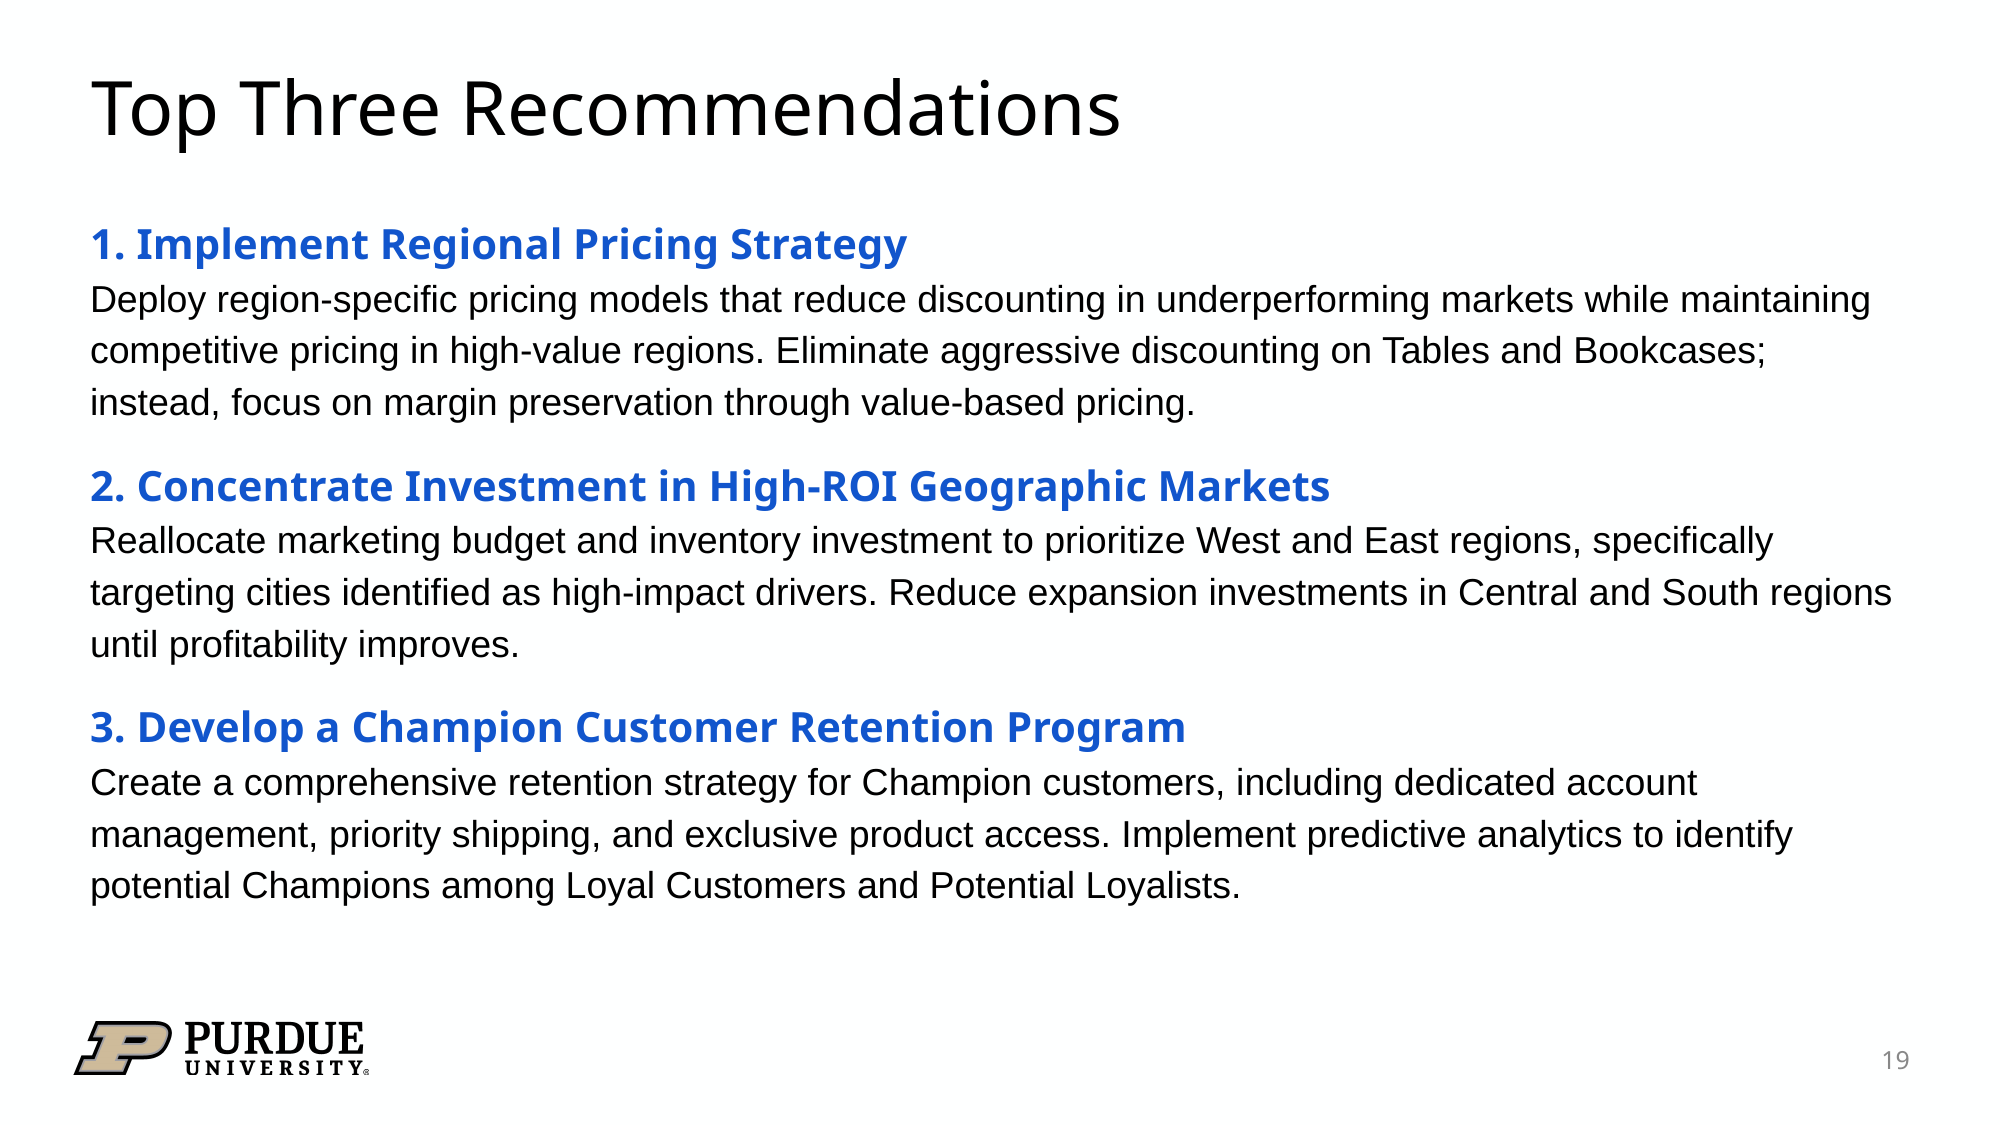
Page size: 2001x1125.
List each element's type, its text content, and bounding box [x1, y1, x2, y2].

picture [73, 1021, 369, 1075]
slide_number ‹#› [1744, 1031, 1925, 1092]
title Top Three Recommendations [76, 63, 1925, 160]
list 1. Implement Regional Pricing Strategy Deploy region-specific pricing models that reduce discounting in underperforming markets while maintaining competitive pricing in high-value regions. Eliminate aggressive discounting on Tables and Bookcases; instead, focus on margin preservation through value-based pricing. 2. Concentrate Investment in High-ROI Geographic Markets Reallocate marketing budget and inventory investment to prioritize West and East regions, specifically targeting cities identified as high-impact drivers. Reduce expansion investments in Central and South regions until profitability improves. 3. Develop a Champion Customer Retention Program Create a comprehensive retention strategy for Champion customers, including dedicated account management, priority shipping, and exclusive product access. Implement predictive analytics to identify potential Champions among Loyal Customers and Potential Loyalists. [75, 199, 1924, 984]
